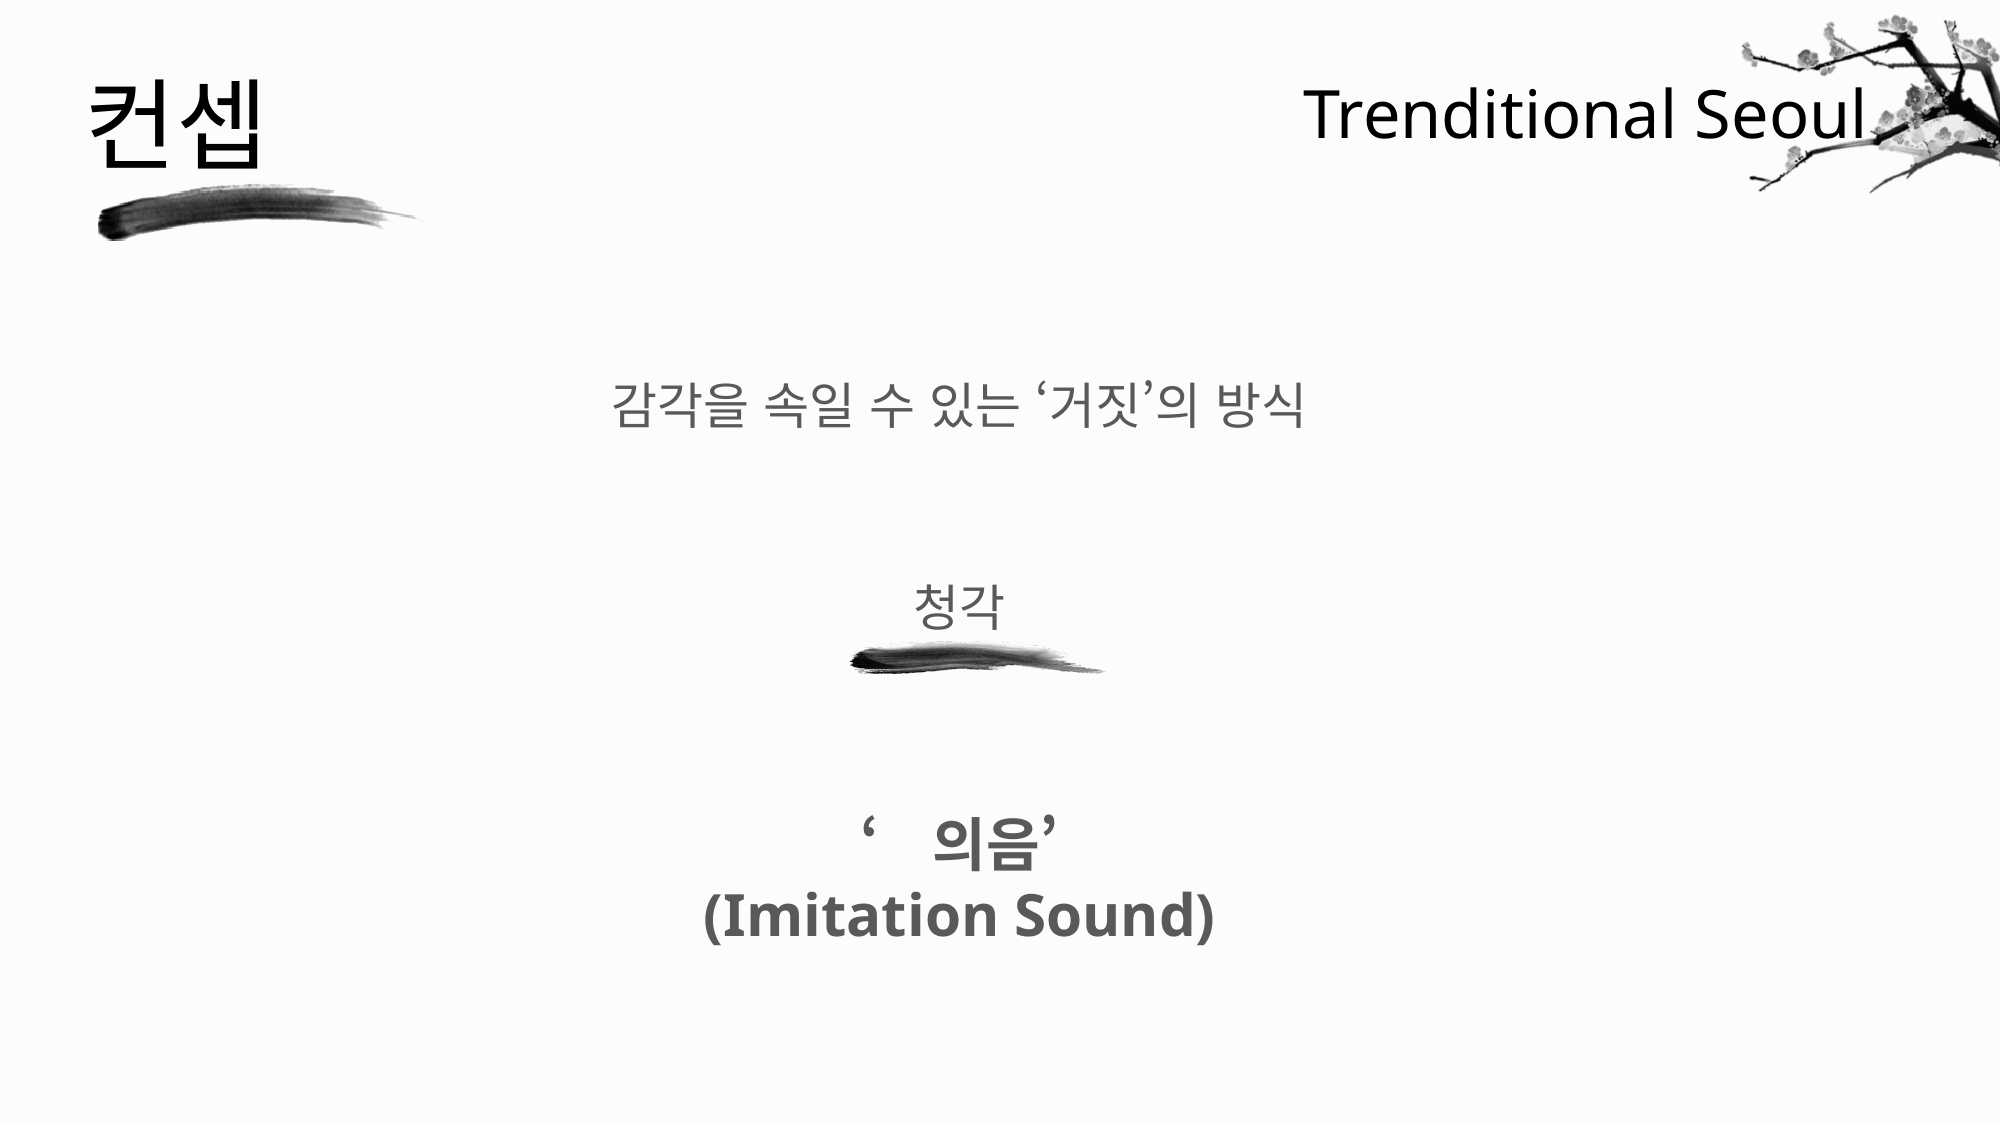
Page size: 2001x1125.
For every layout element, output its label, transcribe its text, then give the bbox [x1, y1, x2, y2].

picture [847, 640, 1108, 676]
text_box 청각 [898, 569, 1021, 640]
picture [98, 181, 425, 241]
text_box 감각을 속일 수 있는 ‘거짓’의 방식 [596, 367, 1323, 442]
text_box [1349, 0, 2000, 237]
text_box ‘의음’ (Imitation Sound) [689, 800, 1231, 956]
text_box 컨셉 [69, 54, 283, 190]
